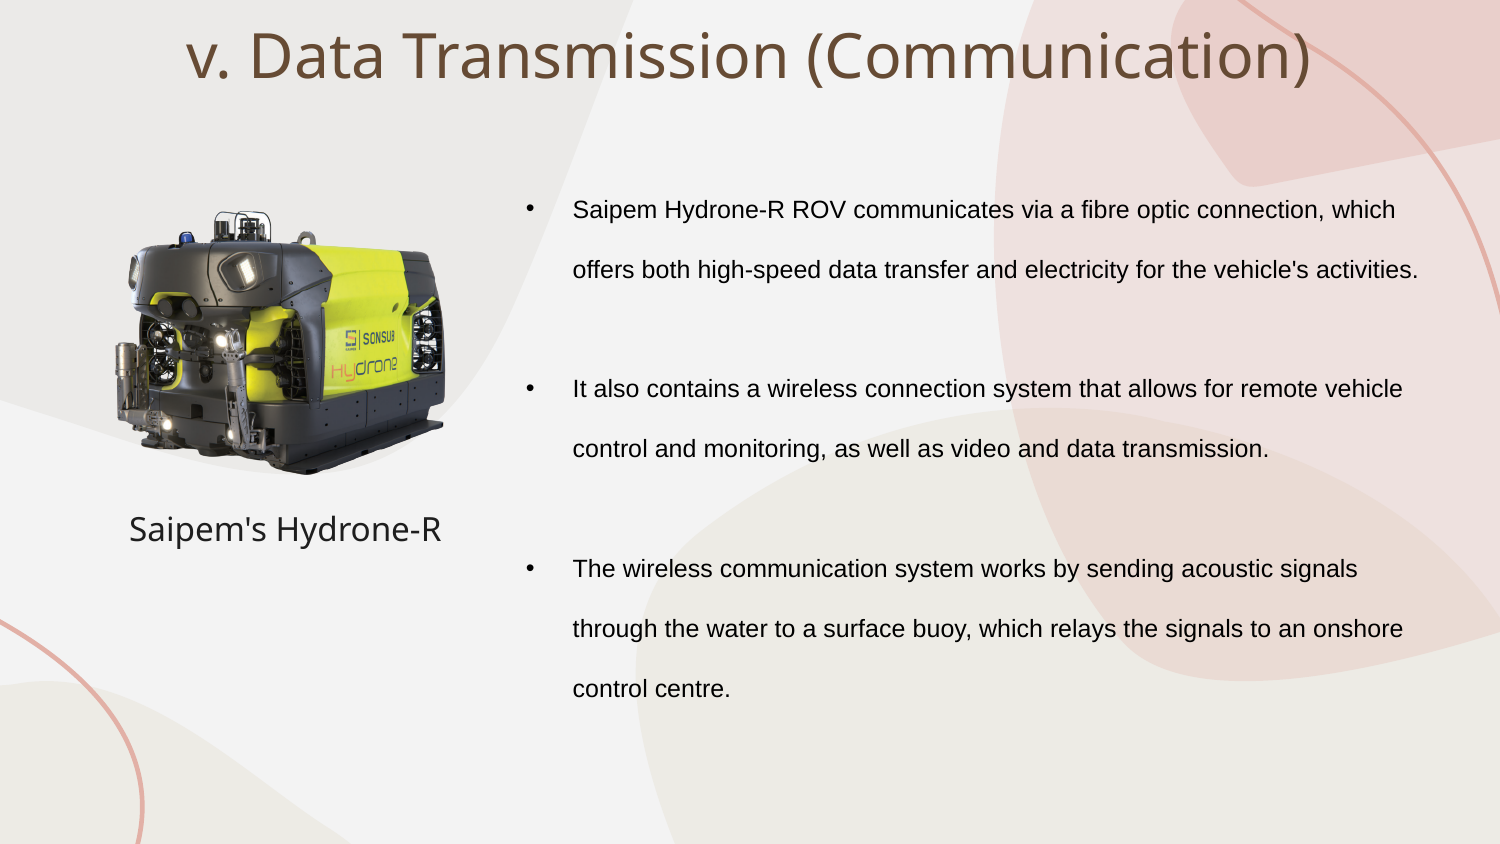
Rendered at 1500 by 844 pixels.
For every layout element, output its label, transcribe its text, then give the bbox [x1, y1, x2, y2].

text_box Saipem Hydrone-R ROV communicates via a fibre optic connection, which offers both high-speed data transfer and electricity for the vehicle's activities. It also contains a wireless connection system that allows for remote vehicle control and monitoring, as well as video and data transmission. The wireless communication system works by sending acoustic signals through the water to a surface buoy, which relays the signals to an onshore control centre. [510, 148, 1460, 828]
title v. Data Transmission (Communication) [117, 0, 1382, 108]
picture [45, 192, 503, 489]
text_box Saipem's Hydrone-R [60, 499, 511, 558]
